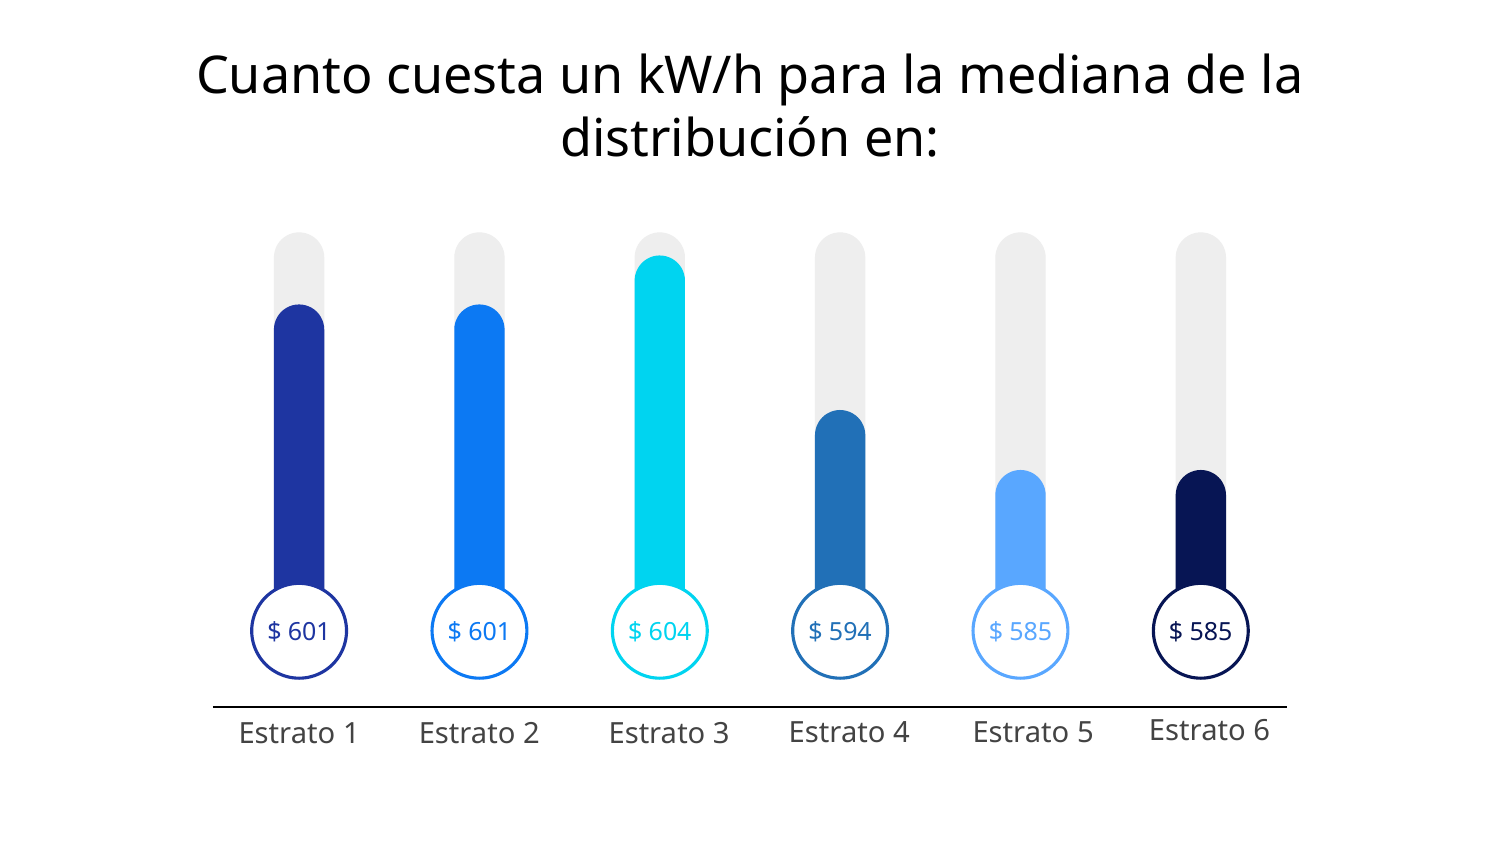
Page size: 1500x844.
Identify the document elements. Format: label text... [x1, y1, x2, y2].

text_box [221, 715, 377, 757]
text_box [397, 715, 562, 757]
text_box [948, 231, 1117, 706]
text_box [587, 231, 751, 706]
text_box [1117, 232, 1302, 772]
title Cuanto cuesta un kW/h para la mediana de la distribución en: [46, 64, 1454, 144]
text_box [221, 231, 377, 706]
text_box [397, 231, 562, 706]
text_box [764, 715, 935, 774]
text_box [948, 715, 1113, 774]
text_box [764, 231, 935, 706]
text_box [587, 715, 751, 757]
